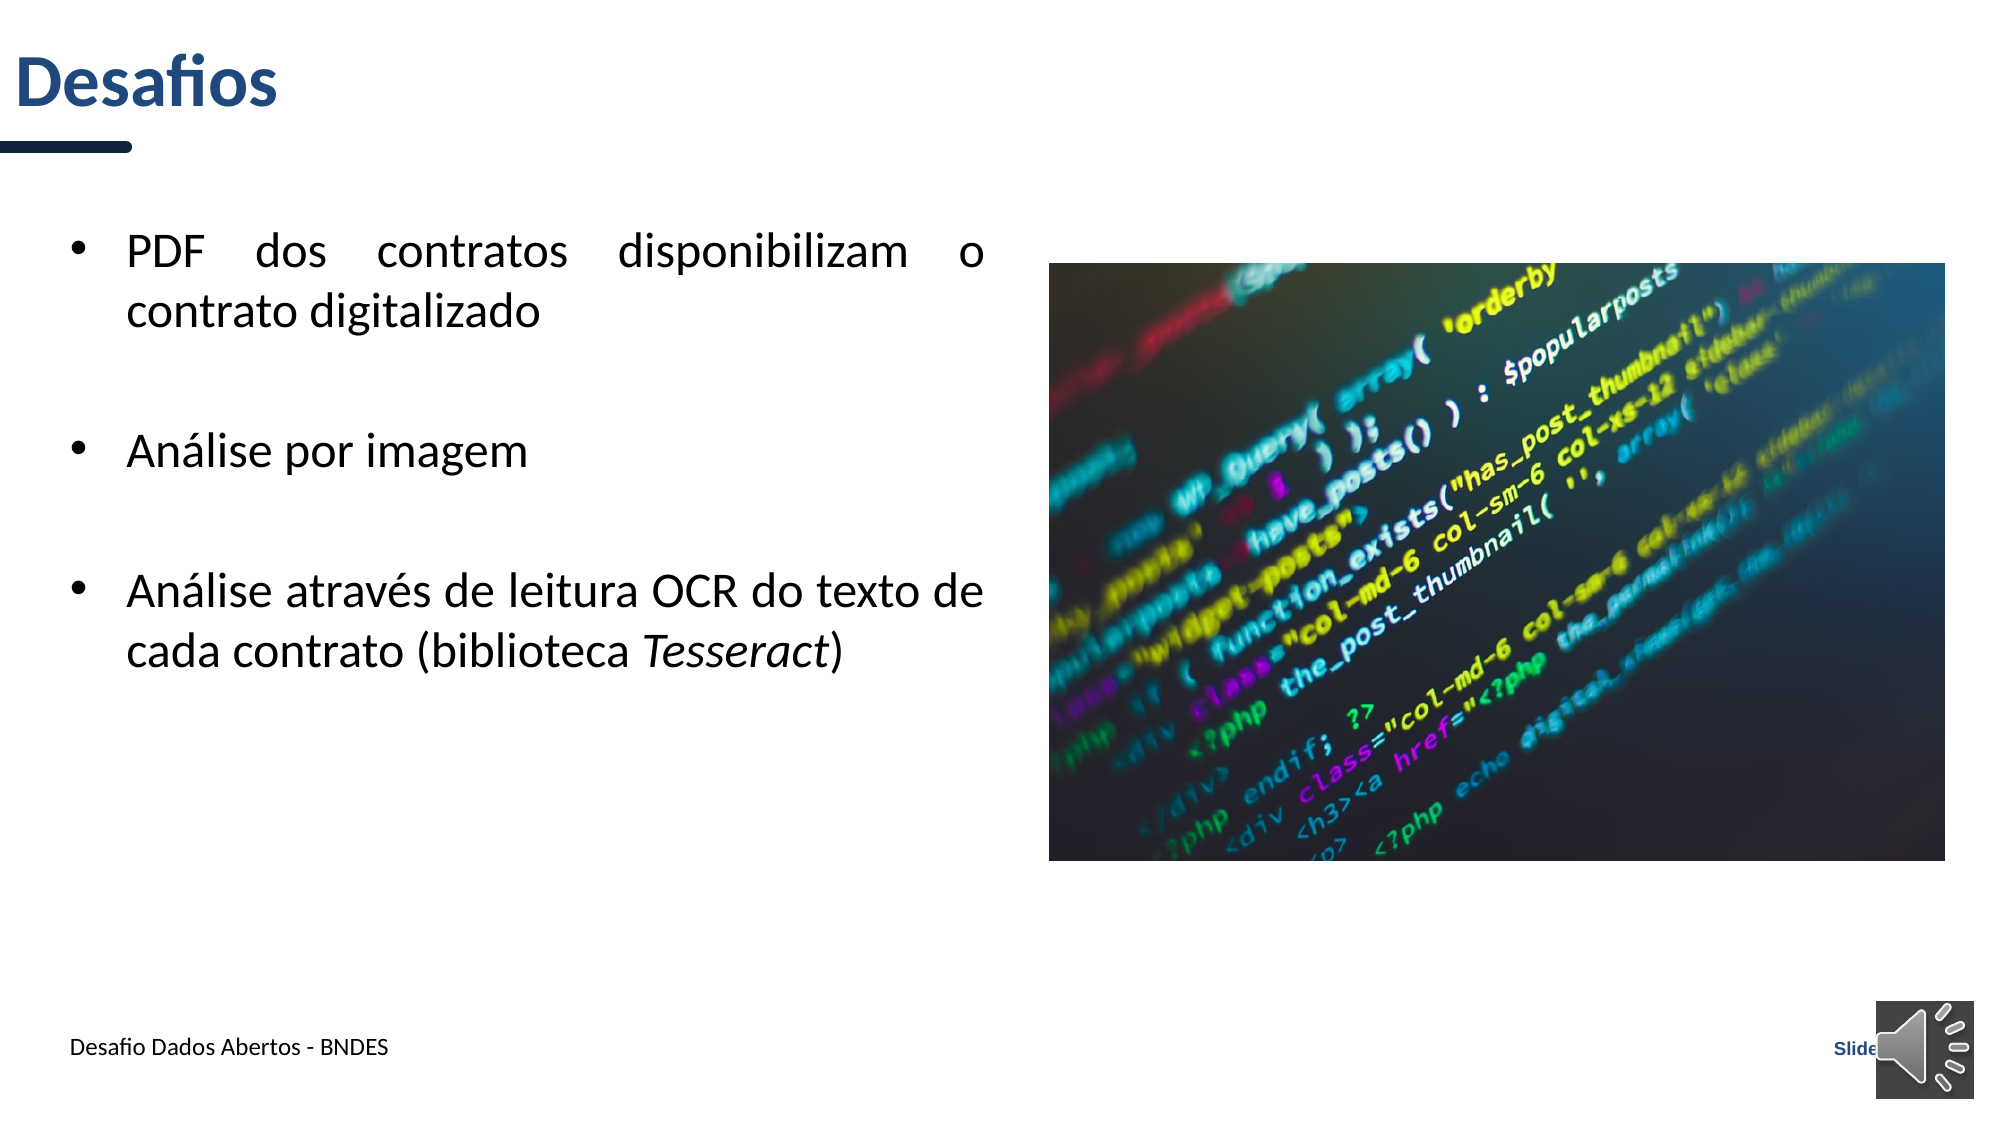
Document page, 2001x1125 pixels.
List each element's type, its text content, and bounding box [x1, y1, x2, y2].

title Desafios [0, 5, 1934, 147]
text_box Desafio Dados Abertos - BNDES [55, 1023, 703, 1104]
list PDF dos contratos disponibilizam o contrato digitalizado Análise por imagem Análise através de leitura OCR do texto de cada contrato (biblioteca Tesseract) [55, 209, 1000, 1024]
picture [1049, 263, 1946, 862]
picture [1874, 999, 1976, 1101]
